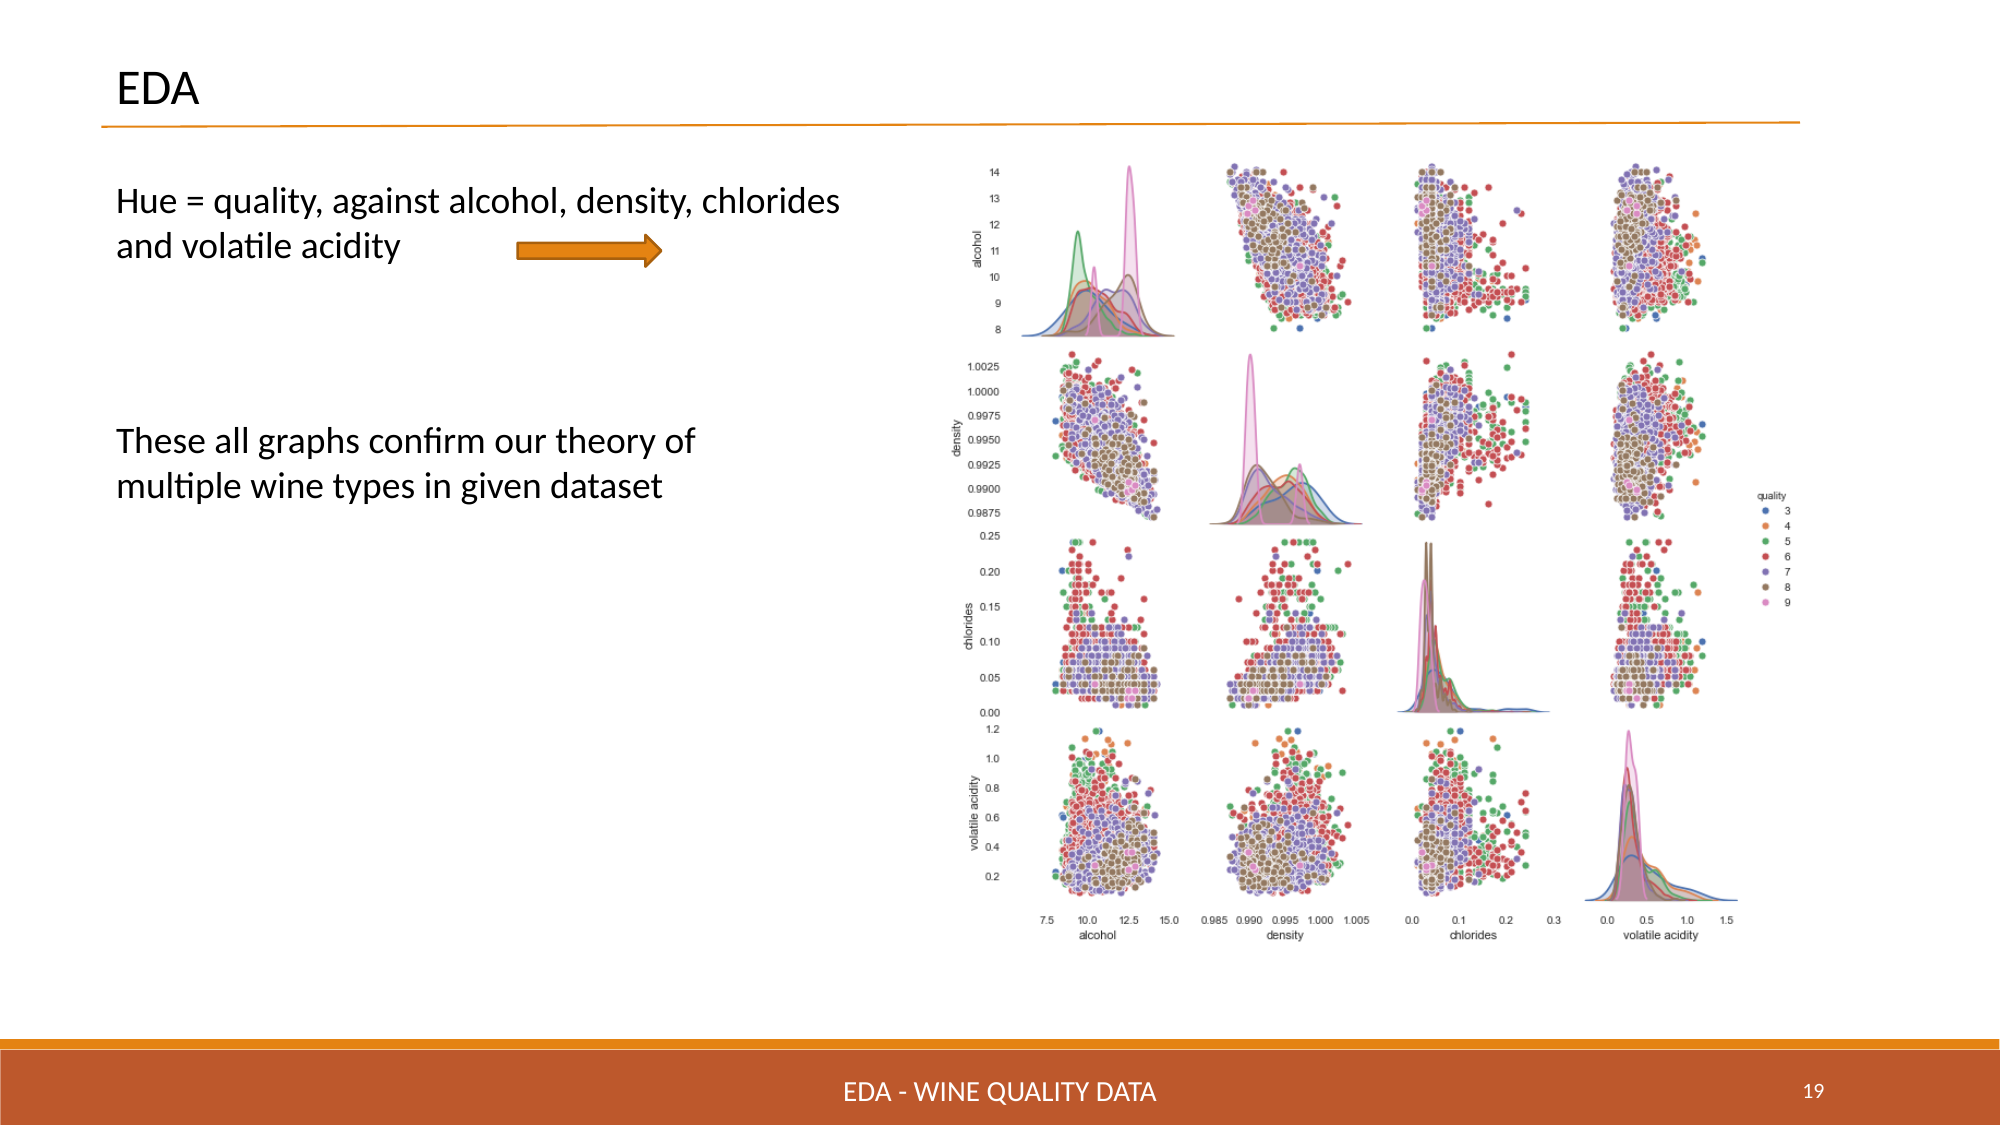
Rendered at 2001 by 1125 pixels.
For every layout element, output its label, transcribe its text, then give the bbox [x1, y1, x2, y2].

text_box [100, 121, 1801, 128]
text_box [516, 233, 663, 268]
slide_number 19 [1624, 1059, 1840, 1120]
text_box EDA [101, 46, 1405, 120]
footer EDA - Wine Quality Data [604, 1059, 1396, 1120]
text_box Hue = quality, against alcohol, density, chlorides and volatile acidity [101, 168, 869, 274]
picture [943, 151, 1801, 948]
text_box These all graphs confirm our theory of multiple wine types in given dataset [101, 408, 795, 514]
